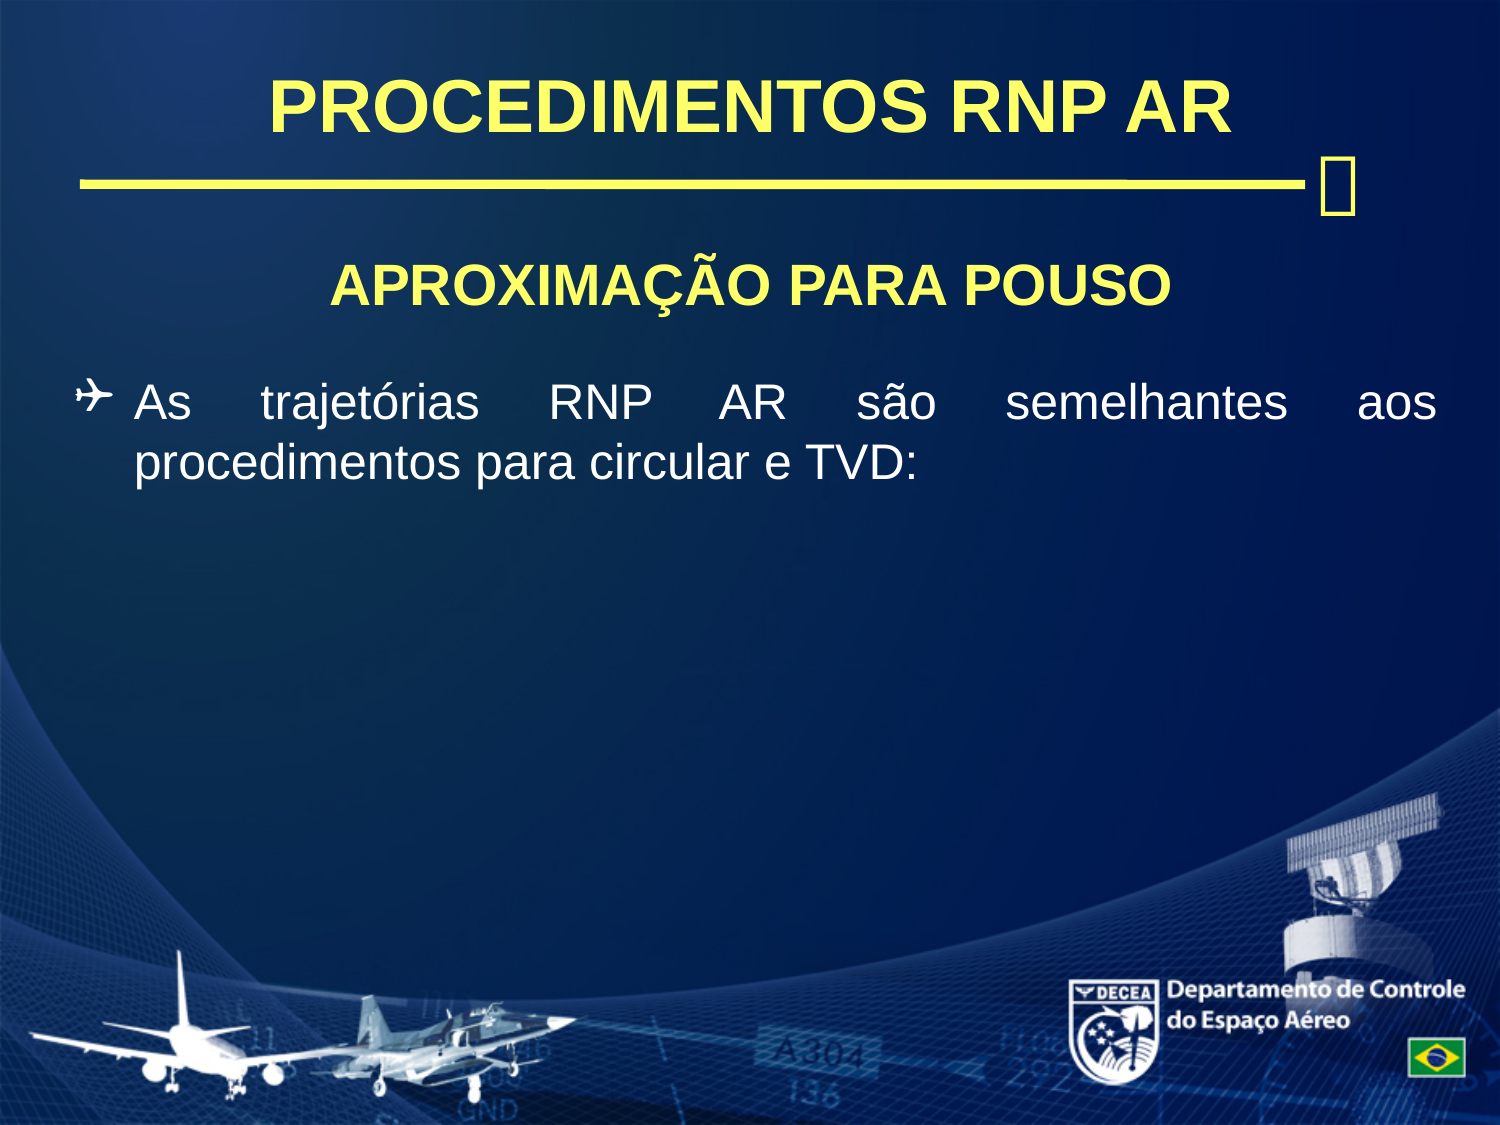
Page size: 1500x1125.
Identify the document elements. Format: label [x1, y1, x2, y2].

text_box [79, 125, 1393, 241]
picture [0, 0, 1500, 1125]
